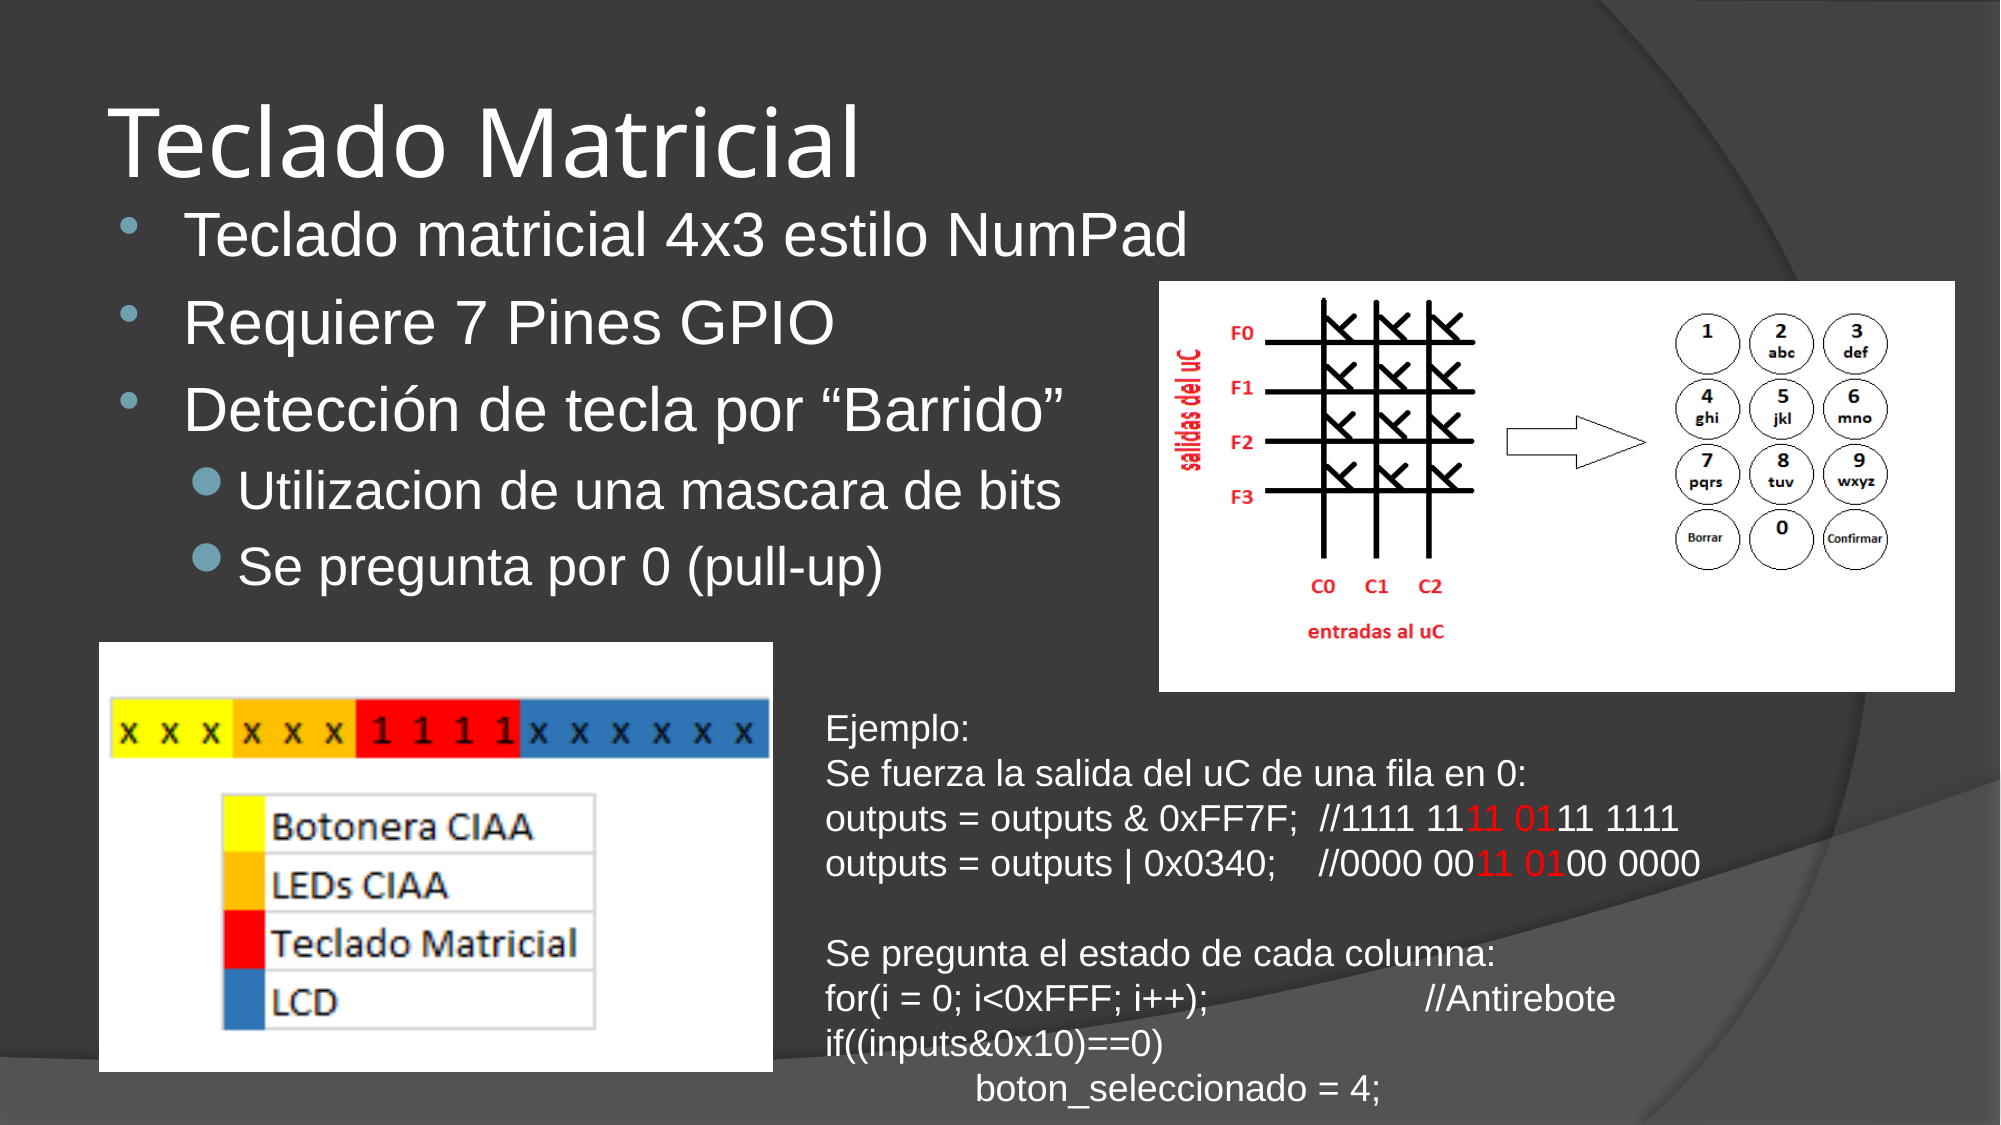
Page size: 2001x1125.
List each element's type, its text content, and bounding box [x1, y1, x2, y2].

text_box Ejemplo: Se fuerza la salida del uC de una fila en 0: outputs = outputs & 0xFF7F; //1111 1111 0111 1111 outputs = outputs | 0x0340; //0000 0011 0100 0000 Se pregunta el estado de cada columna: for(i = 0; i<0xFFF; i++); //Antirebote if((inputs&0x10)==0) boton_seleccionado = 4; [810, 696, 1772, 1125]
picture [99, 641, 773, 1073]
title Teclado Matricial [99, 45, 1734, 187]
list Teclado matricial 4x3 estilo NumPad Requiere 7 Pines GPIO Detección de tecla por “Barrido” Utilizacion de una mascara de bits Se pregunta por 0 (pull-up) [99, 187, 1734, 930]
picture [1159, 281, 1955, 693]
